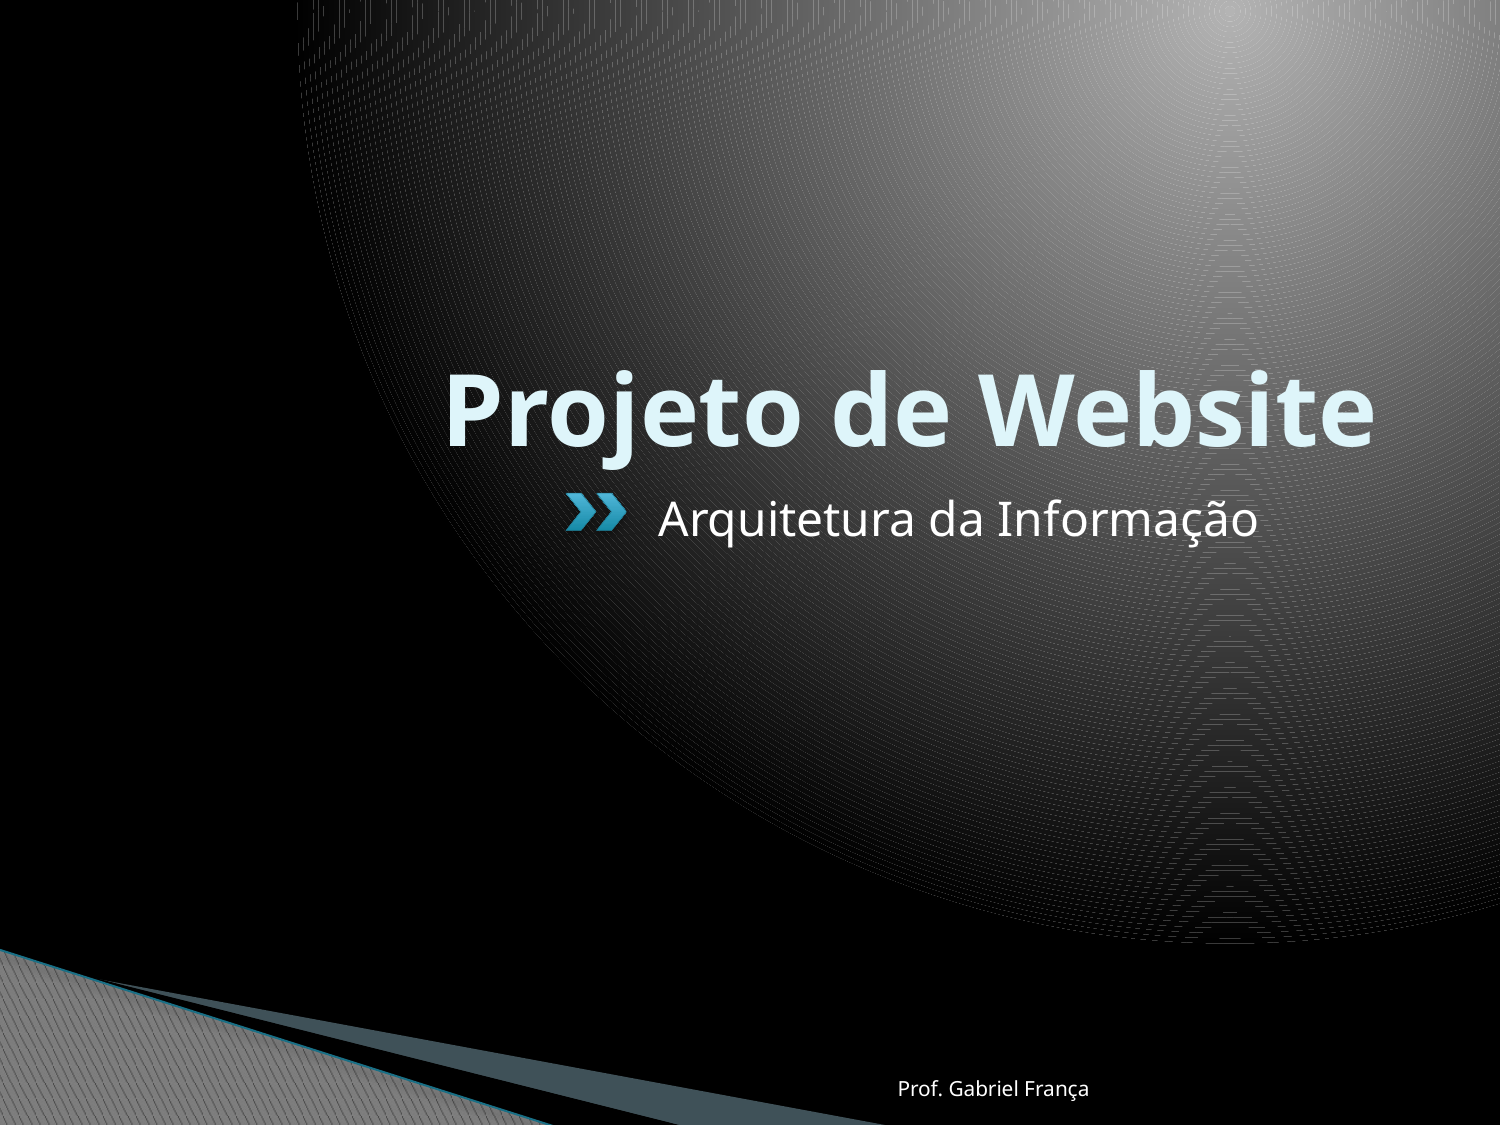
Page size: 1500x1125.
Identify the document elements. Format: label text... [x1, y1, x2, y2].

list Arquitetura da Informação [643, 480, 1394, 720]
title Projeto de Website [118, 173, 1394, 474]
picture [0, 952, 543, 1125]
footer Prof. Gabriel França [718, 1051, 1105, 1112]
